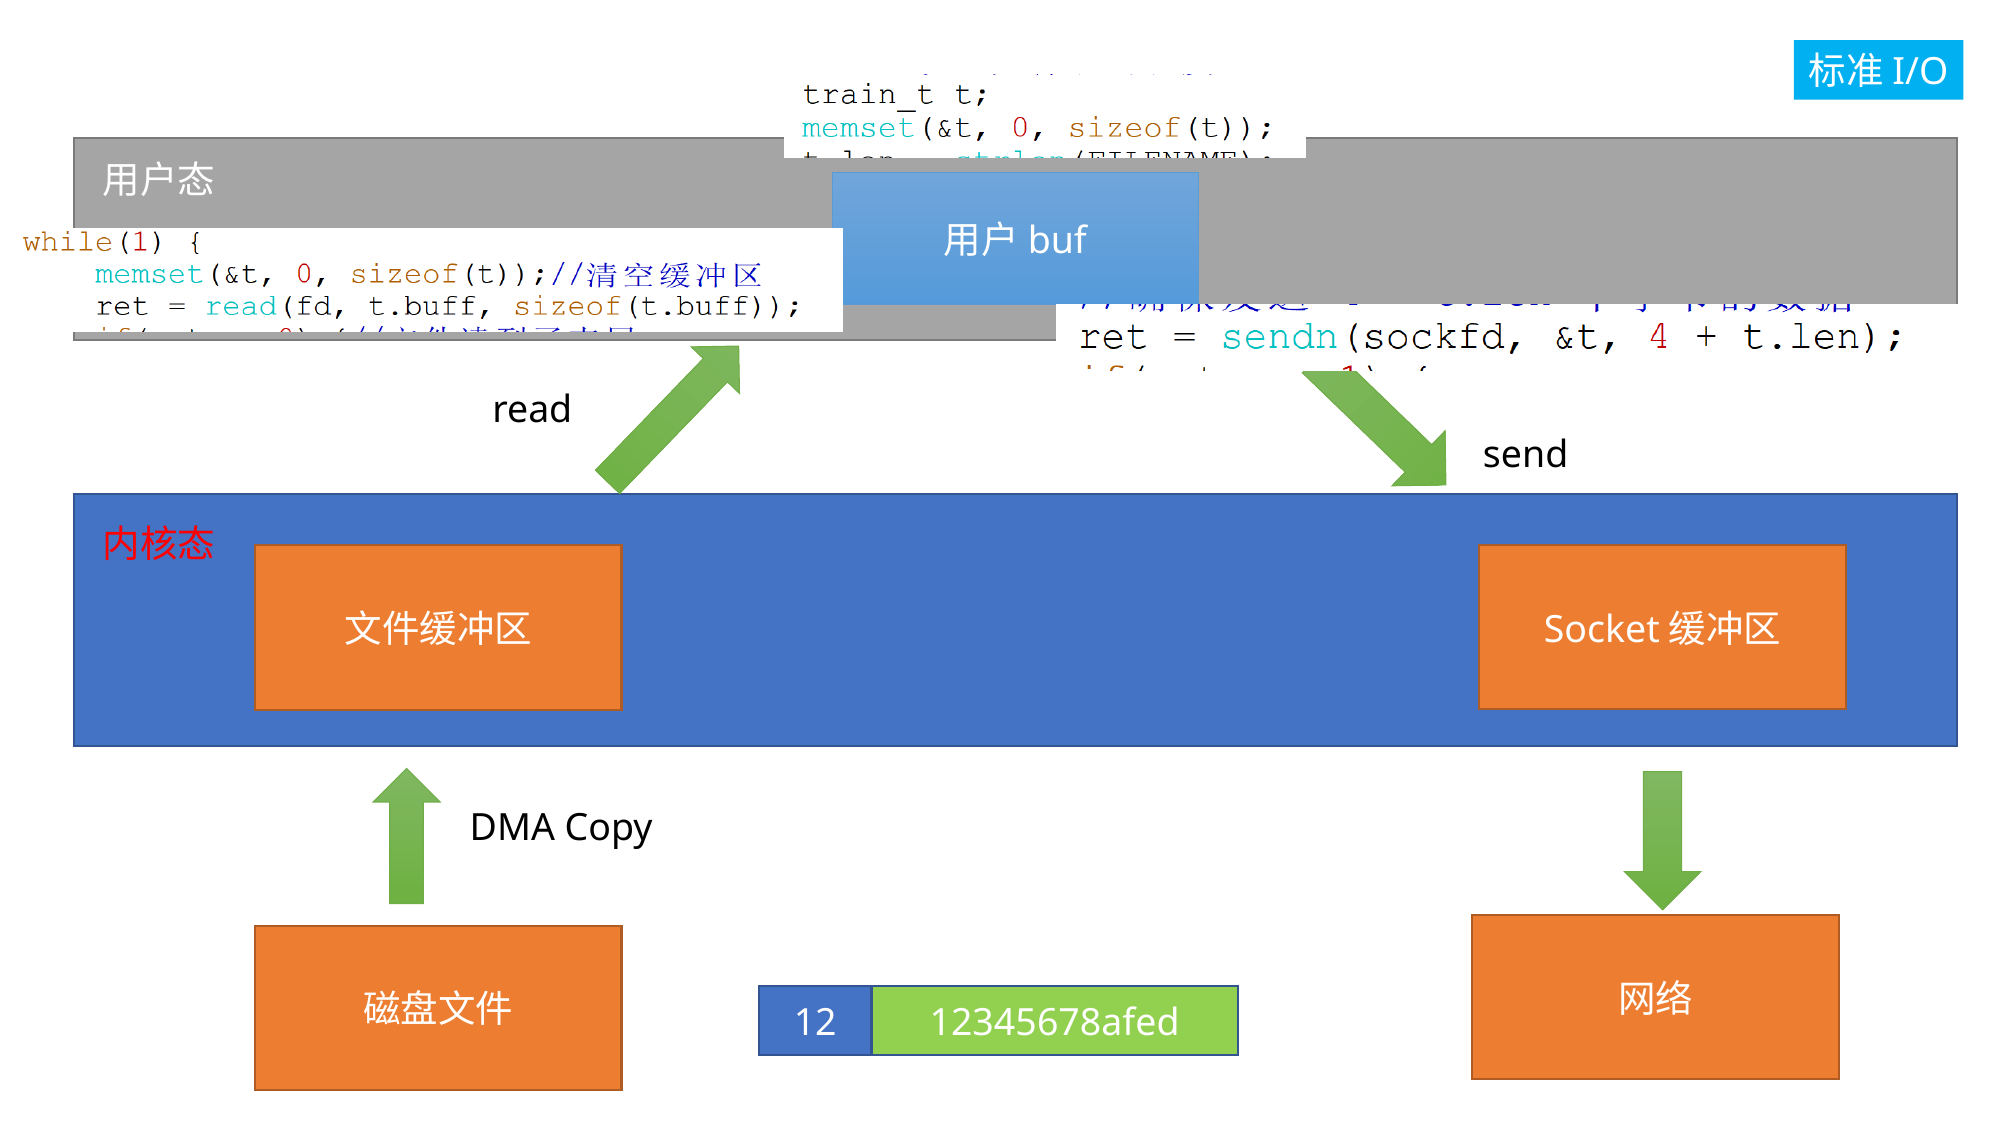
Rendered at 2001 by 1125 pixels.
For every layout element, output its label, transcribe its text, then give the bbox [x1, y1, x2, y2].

text_box 磁盘文件 [254, 925, 623, 1091]
text_box send [1468, 422, 1584, 483]
text_box [1623, 771, 1703, 911]
text_box DMA Copy [454, 796, 668, 856]
text_box 内核态 [88, 512, 231, 572]
picture [0, 228, 843, 332]
text_box [73, 493, 1958, 747]
picture [784, 74, 1306, 159]
text_box Socket缓冲区 [1478, 544, 1847, 710]
text_box 12345678afed [870, 985, 1239, 1056]
text_box [73, 305, 1056, 341]
text_box [1301, 371, 1447, 487]
text_box 文件缓冲区 [254, 544, 623, 711]
text_box read [477, 377, 588, 437]
text_box 用户buf [832, 172, 1199, 305]
text_box 用户态 [88, 148, 231, 208]
text_box 12 [758, 985, 870, 1056]
text_box 标准I/O [1793, 40, 1964, 100]
text_box [594, 345, 741, 495]
text_box [371, 767, 442, 905]
picture [1056, 304, 1958, 371]
text_box [73, 137, 1958, 304]
text_box 网络 [1471, 914, 1840, 1080]
